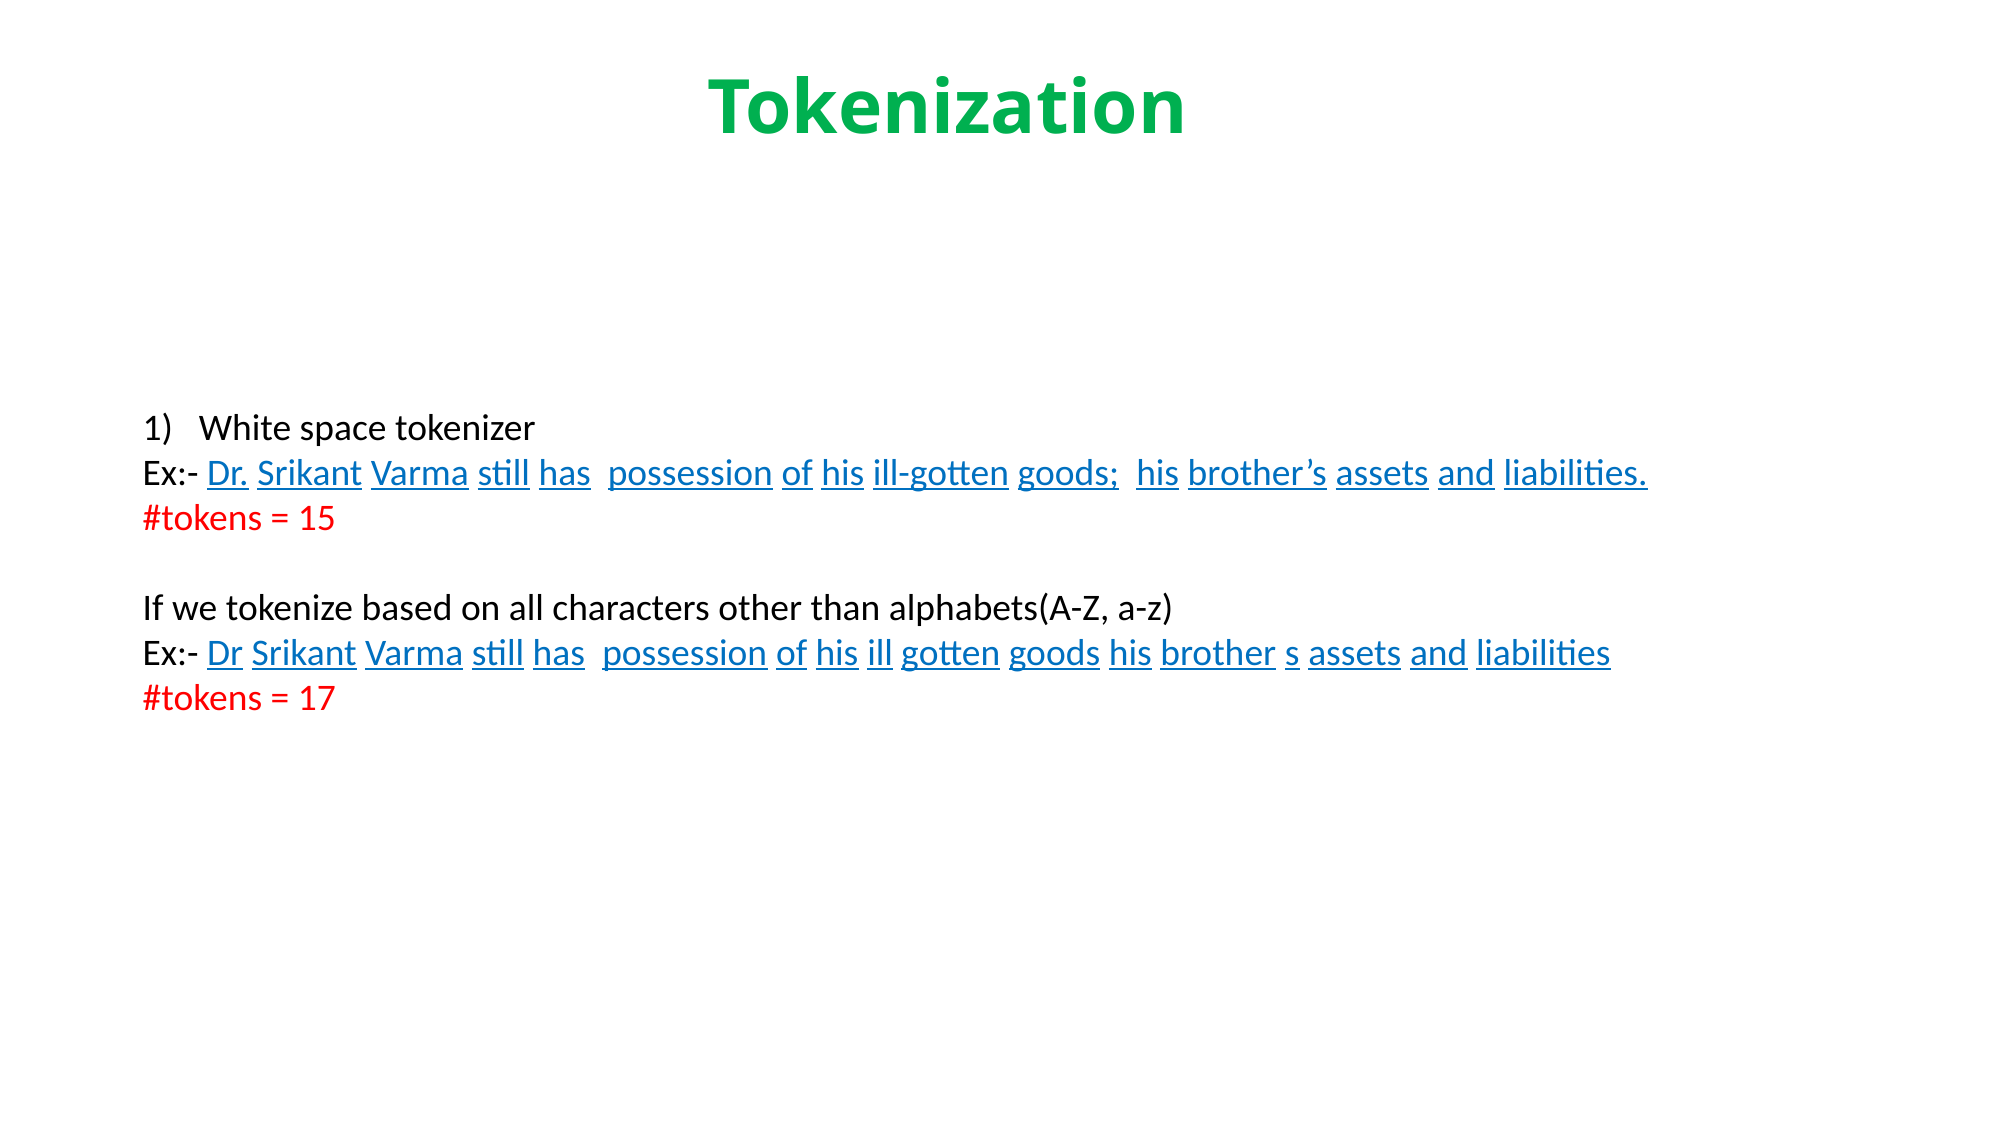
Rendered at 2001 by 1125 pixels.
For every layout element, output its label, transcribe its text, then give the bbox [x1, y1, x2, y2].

text_box White space tokenizer Ex:- Dr. Srikant Varma still has possession of his ill-gotten goods; his brother’s assets and liabilities. #tokens = 15 If we tokenize based on all characters other than alphabets(A-Z, a-z) Ex:- Dr Srikant Varma still has possession of his ill gotten goods his brother s assets and liabilities #tokens = 17 [127, 395, 2000, 815]
title Tokenization [85, 36, 1811, 182]
